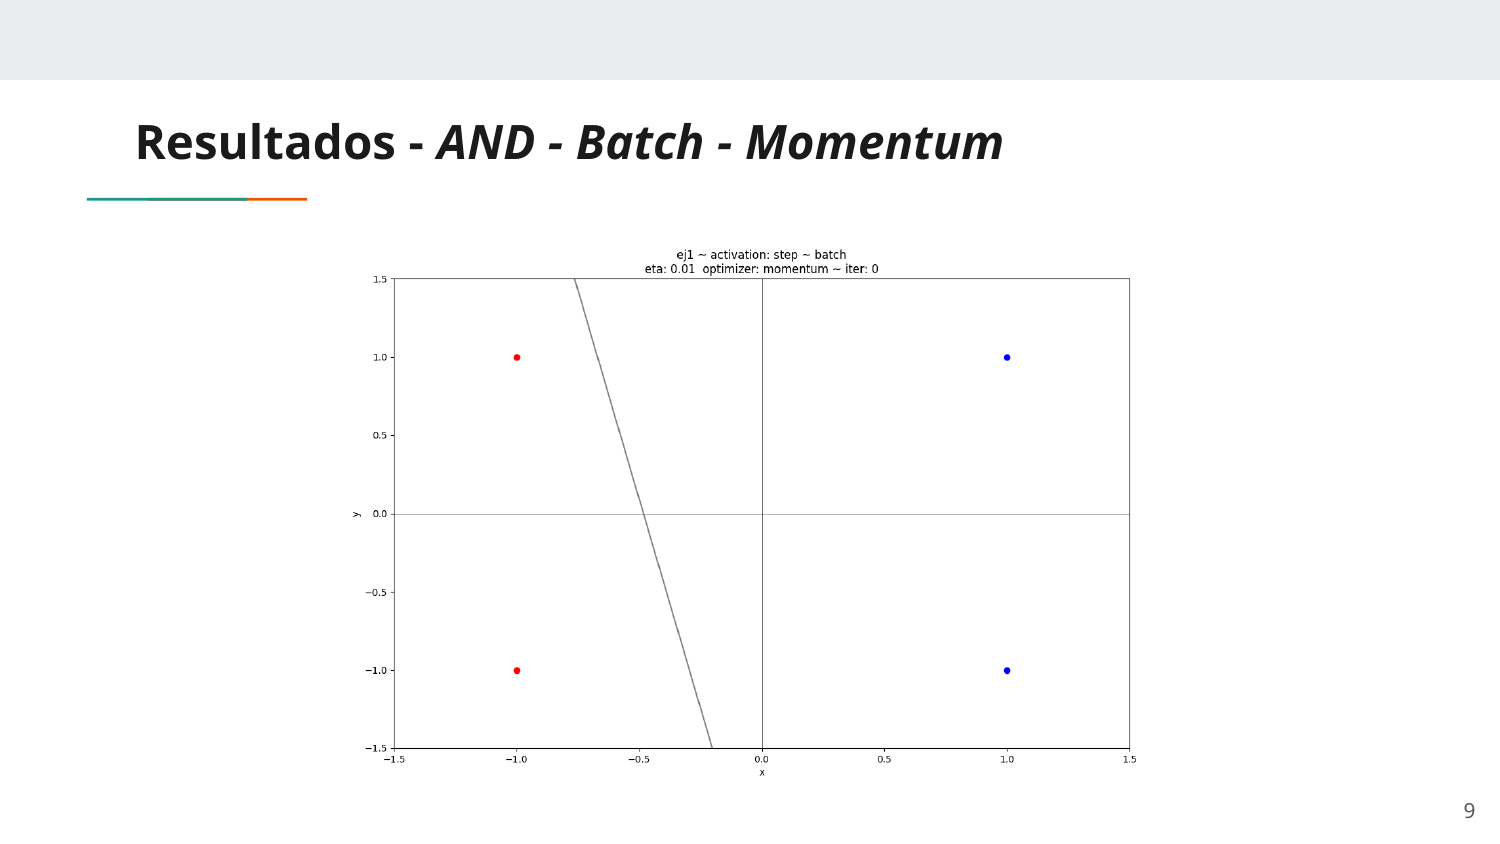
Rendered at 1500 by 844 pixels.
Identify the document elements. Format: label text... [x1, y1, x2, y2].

picture [275, 205, 1225, 816]
title Resultados - AND - Batch - Momentum [119, 96, 1381, 185]
slide_number ‹#› [1400, 779, 1491, 844]
